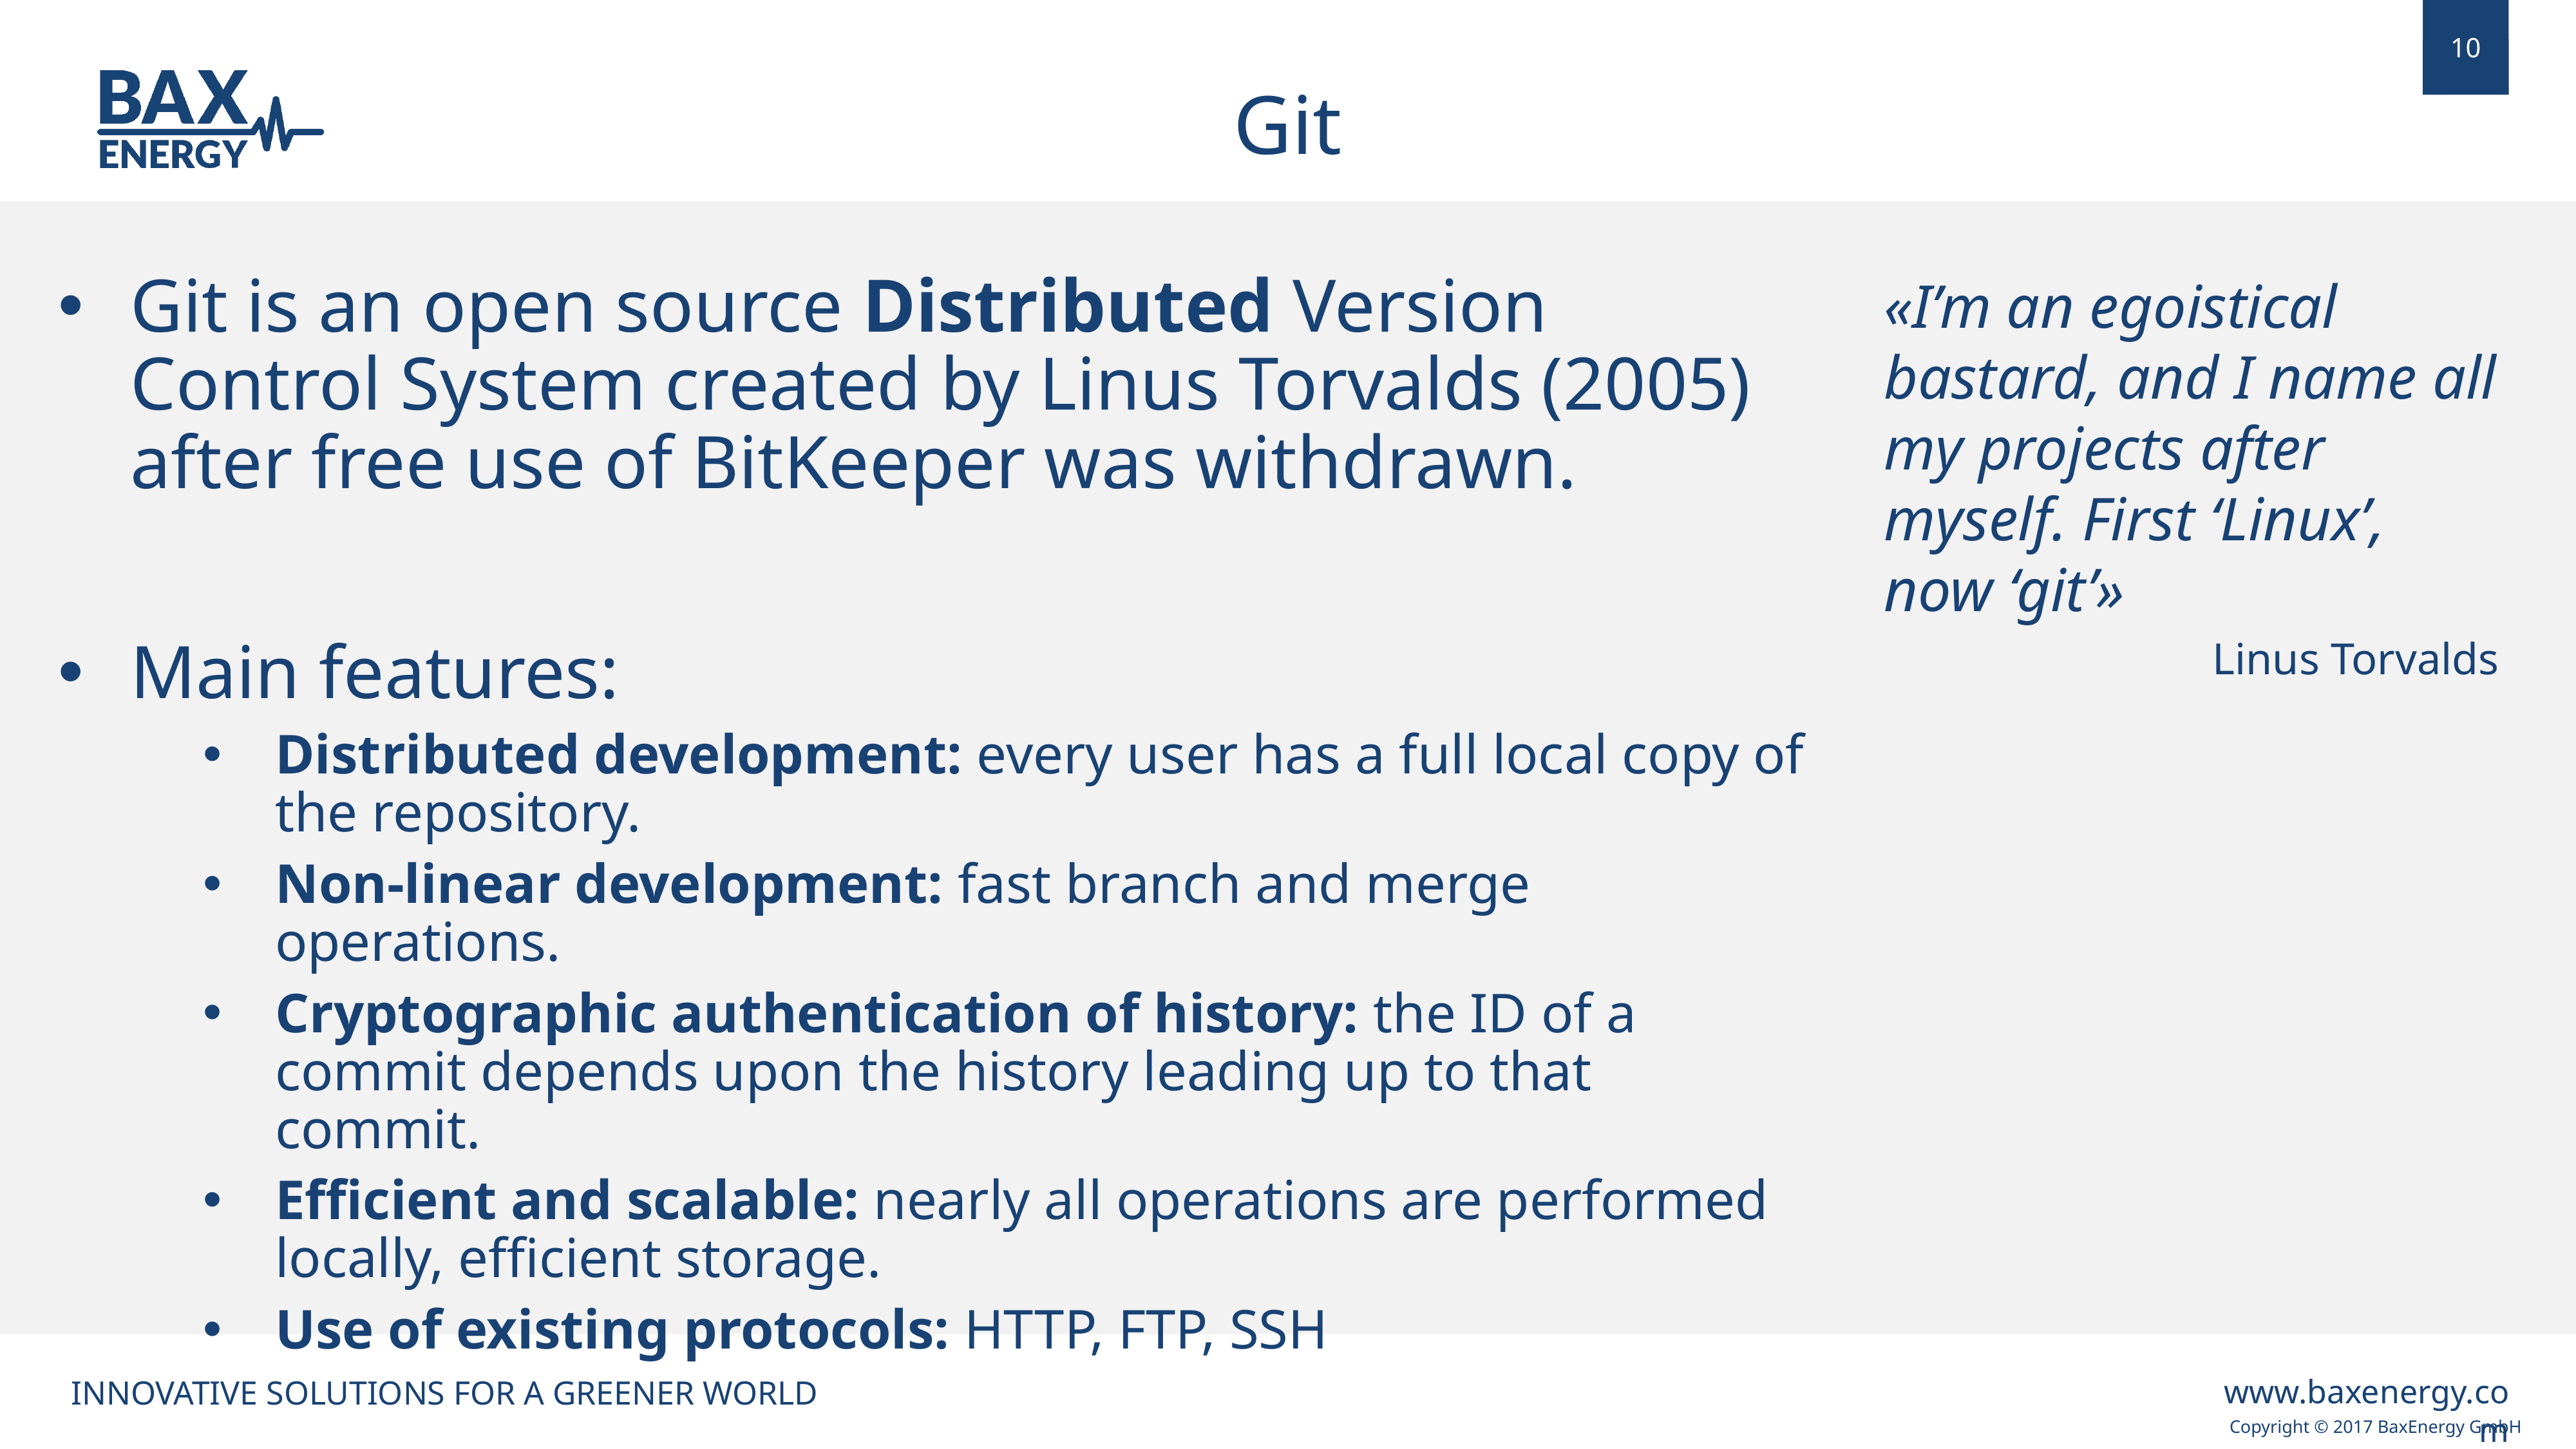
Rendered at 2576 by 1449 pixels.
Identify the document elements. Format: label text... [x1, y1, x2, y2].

list Git [0, 0, 2576, 256]
text_box «I’m an egoistical bastard, and I name all my projects after myself. First ‘Linux’, now ‘git’» Linus Torvalds [1874, 264, 2510, 725]
list Git is an open source Distributed Version Control System created by Linus Torvalds (2005) after free use of BitKeeper was withdrawn. Main features: Distributed development: every user has a full local copy of the repository. Non-linear development: fast branch and merge operations. Cryptographic authentication of history: the ID of a commit depends upon the history leading up to that commit. Efficient and scalable: nearly all operations are performed locally, efficient storage. Use of existing protocols: HTTP, FTP, SSH [48, 264, 1822, 1304]
